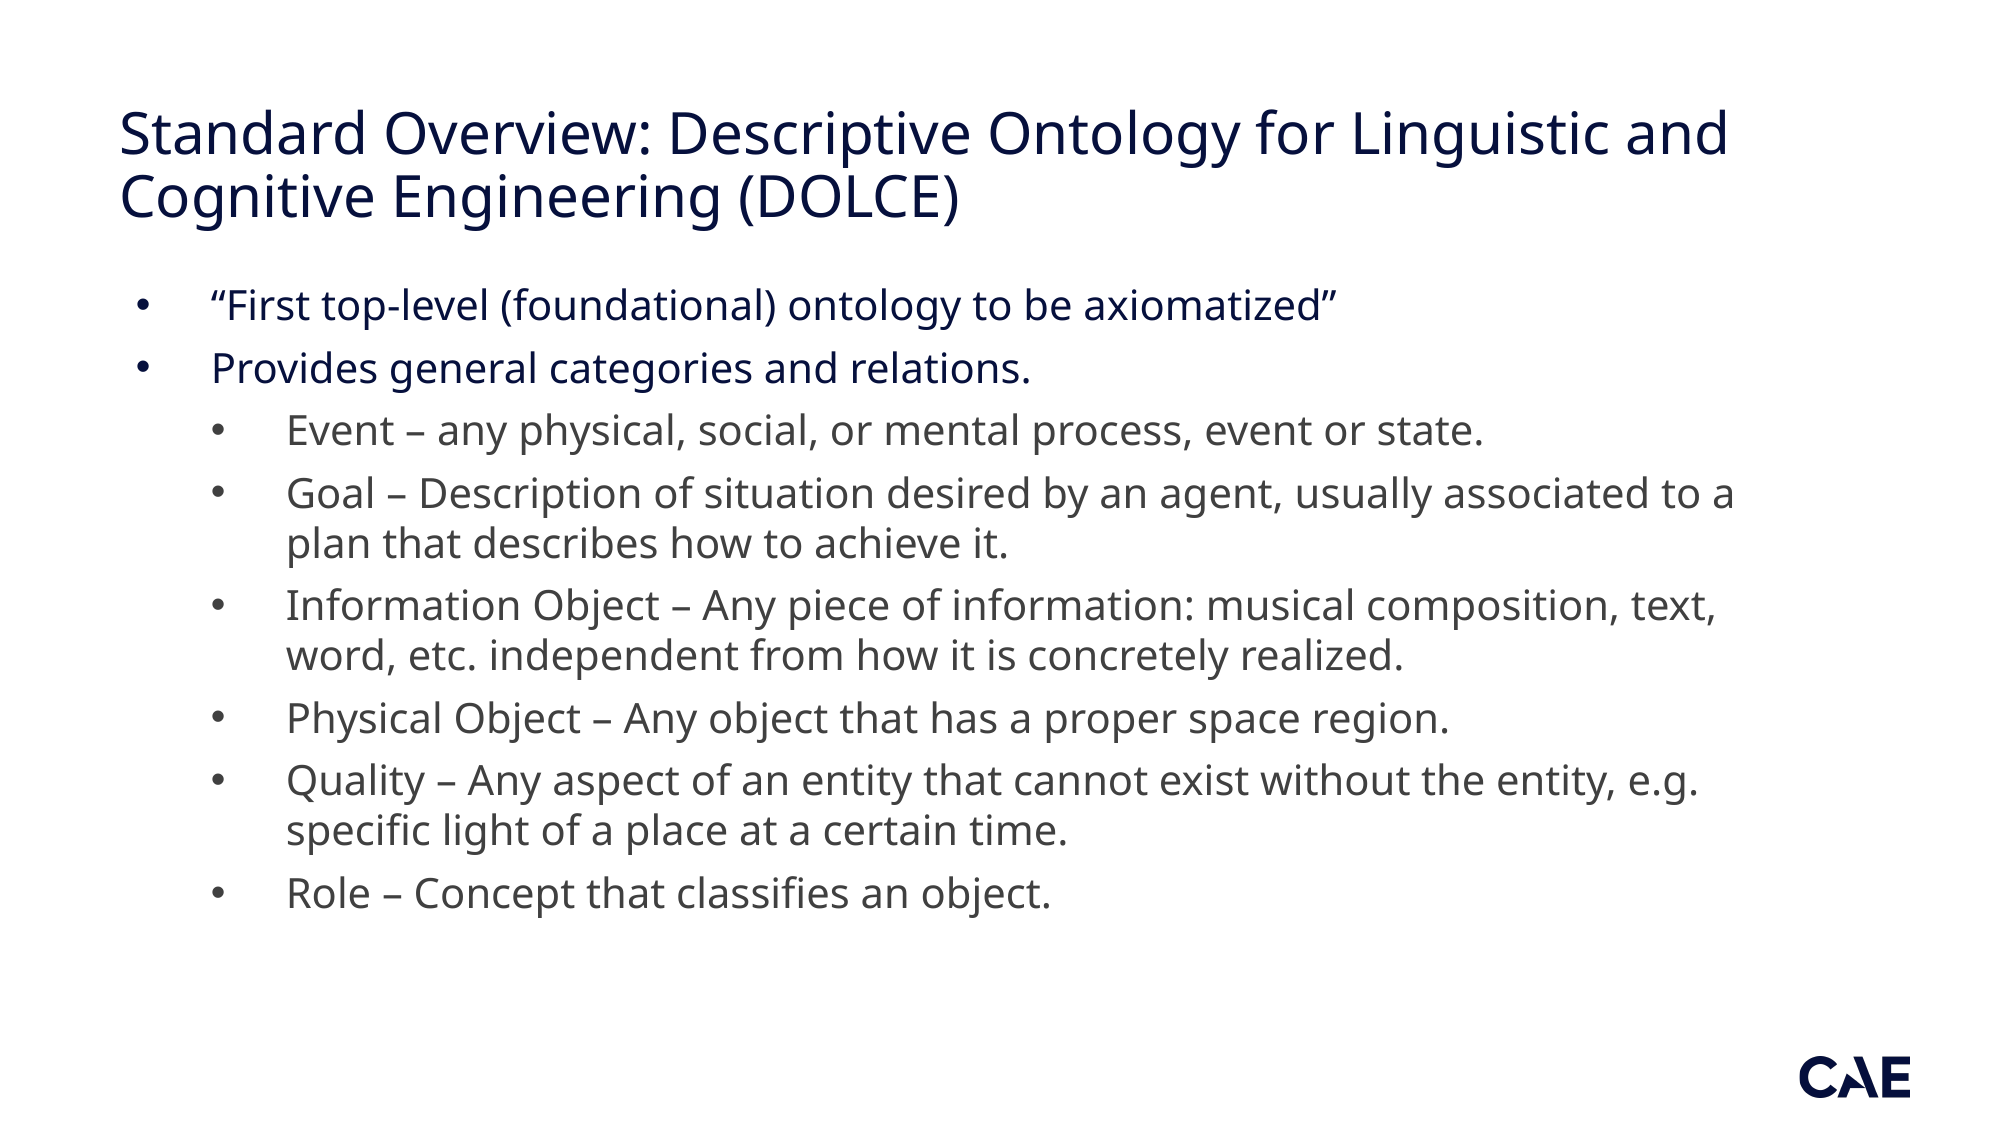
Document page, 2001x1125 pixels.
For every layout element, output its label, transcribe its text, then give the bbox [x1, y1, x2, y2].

title Standard Overview: Descriptive Ontology for Linguistic and Cognitive Engineering (DOLCE) [119, 103, 1774, 232]
text_box “First top-level (foundational) ontology to be axiomatized” Provides general categories and relations. Event – any physical, social, or mental process, event or state. Goal – Description of situation desired by an agent, usually associated to a plan that describes how to achieve it. Information Object – Any piece of information: musical composition, text, word, etc. independent from how it is concretely realized. Physical Object – Any object that has a proper space region. Quality – Any aspect of an entity that cannot exist without the entity, e.g. specific light of a place at a certain time. Role – Concept that classifies an object. [135, 278, 1791, 992]
